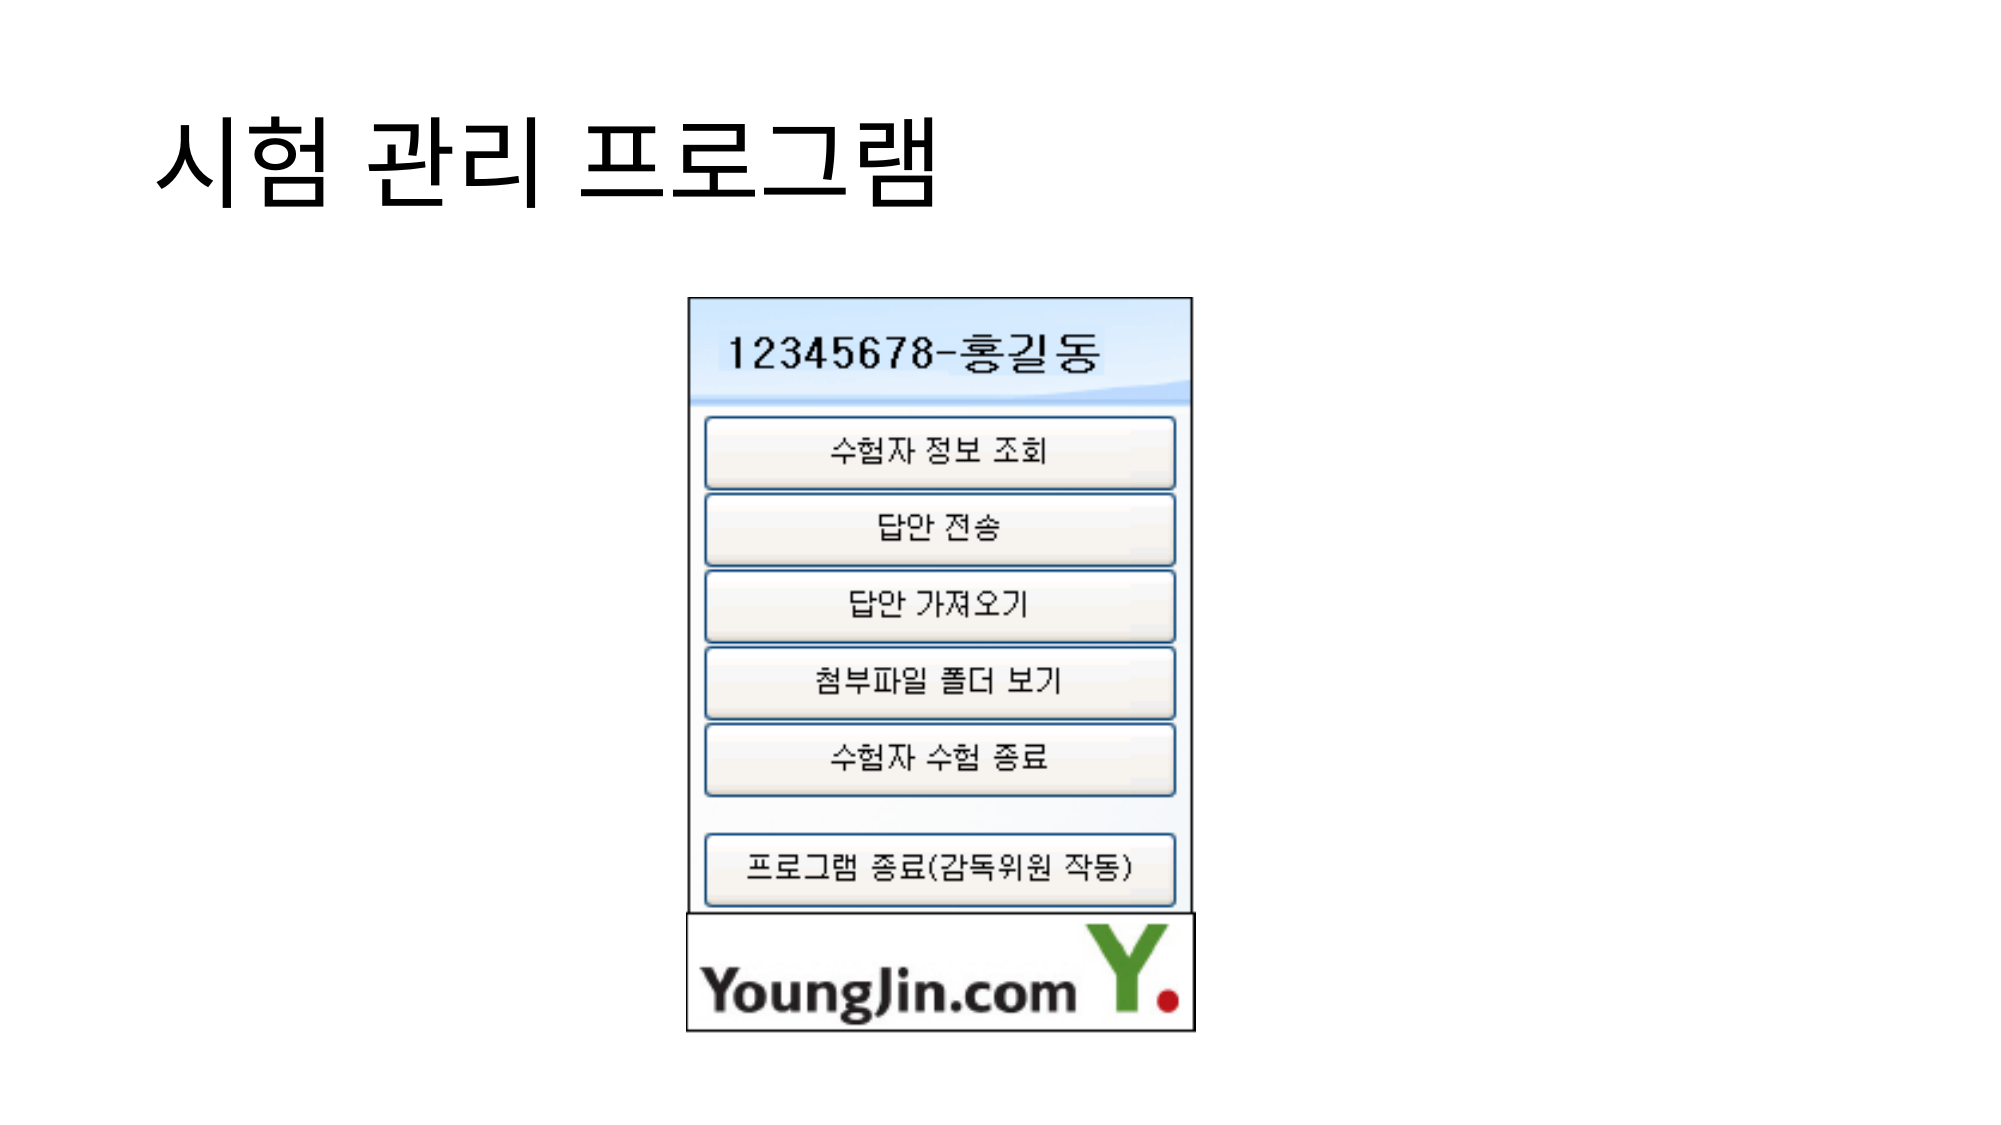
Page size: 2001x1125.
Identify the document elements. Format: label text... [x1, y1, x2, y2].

title 시험 관리 프로그램 [137, 59, 1863, 278]
picture [686, 297, 1196, 1035]
